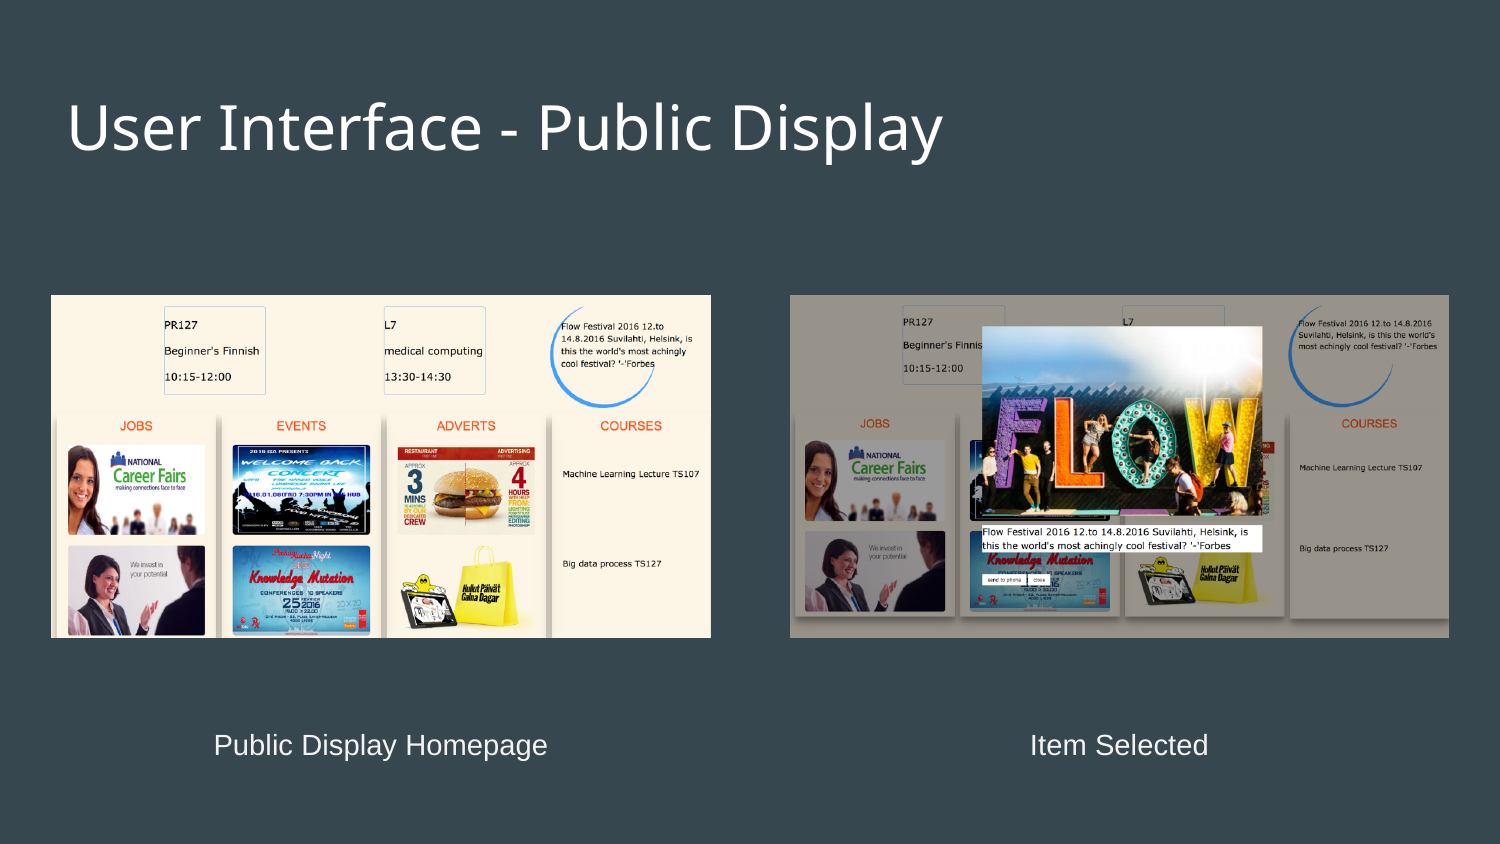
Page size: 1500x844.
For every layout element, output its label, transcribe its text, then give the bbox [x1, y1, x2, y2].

picture [790, 295, 1450, 639]
picture [50, 295, 712, 639]
text_box Public Display Homepage [51, 711, 711, 783]
text_box Item Selected [790, 711, 1449, 783]
title User Interface - Public Display [51, 72, 1449, 167]
